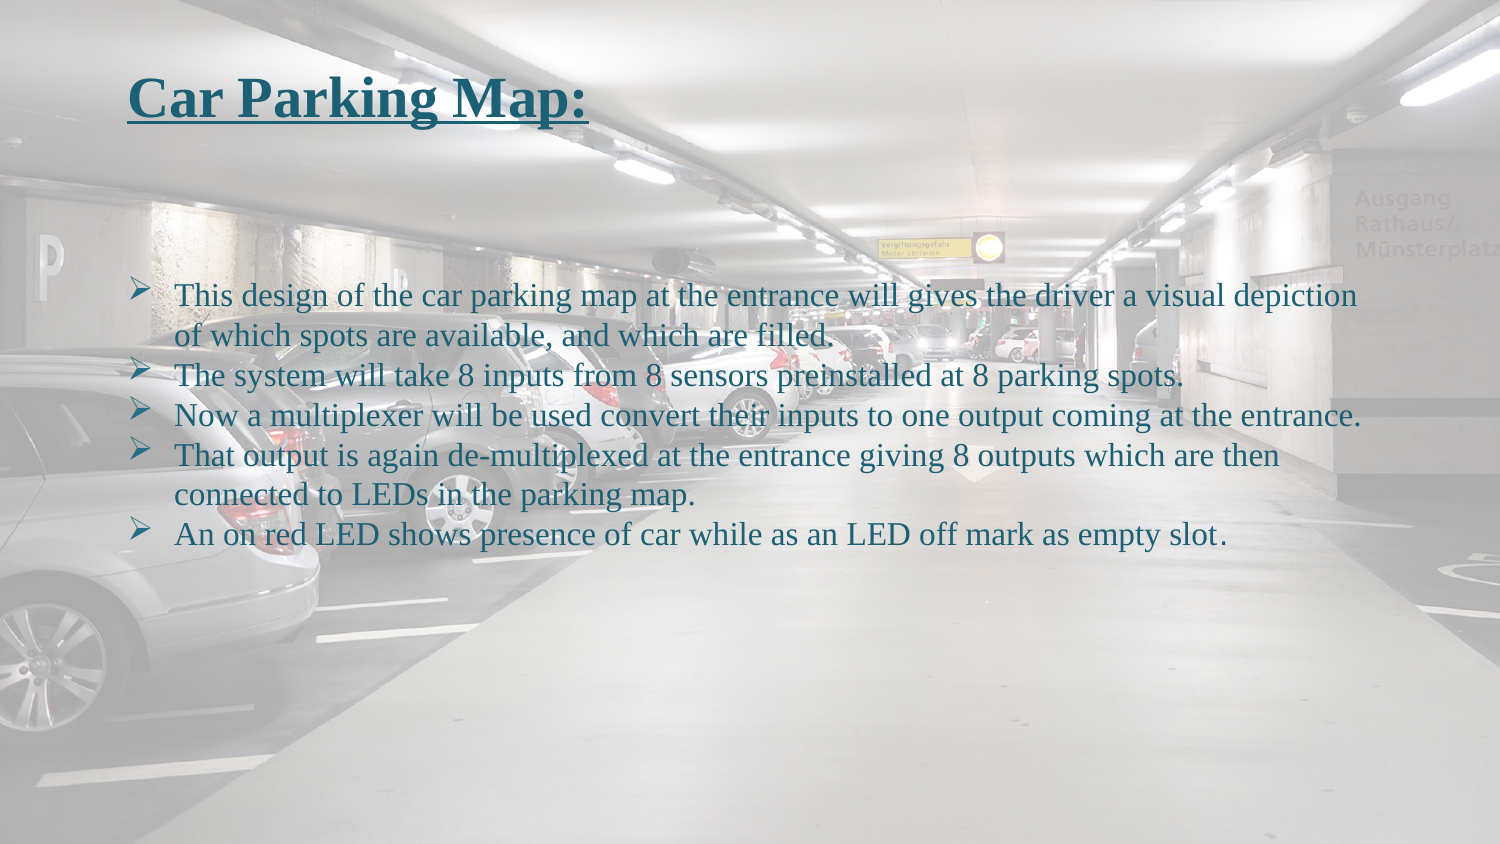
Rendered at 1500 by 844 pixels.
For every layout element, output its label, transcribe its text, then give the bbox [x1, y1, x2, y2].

text_box Car Parking Map: [112, 51, 1197, 137]
title [112, 194, 1333, 265]
title [112, 560, 1333, 633]
text_box This design of the car parking map at the entrance will gives the driver a visual depiction of which spots are available, and which are filled. The system will take 8 inputs from 8 sensors preinstalled at 8 parking spots. Now a multiplexer will be used convert their inputs to one output coming at the entrance. That output is again de-multiplexed at the entrance giving 8 outputs which are then connected to LEDs in the parking map. An on red LED shows presence of car while as an LED off mark as empty slot. [112, 265, 1380, 560]
